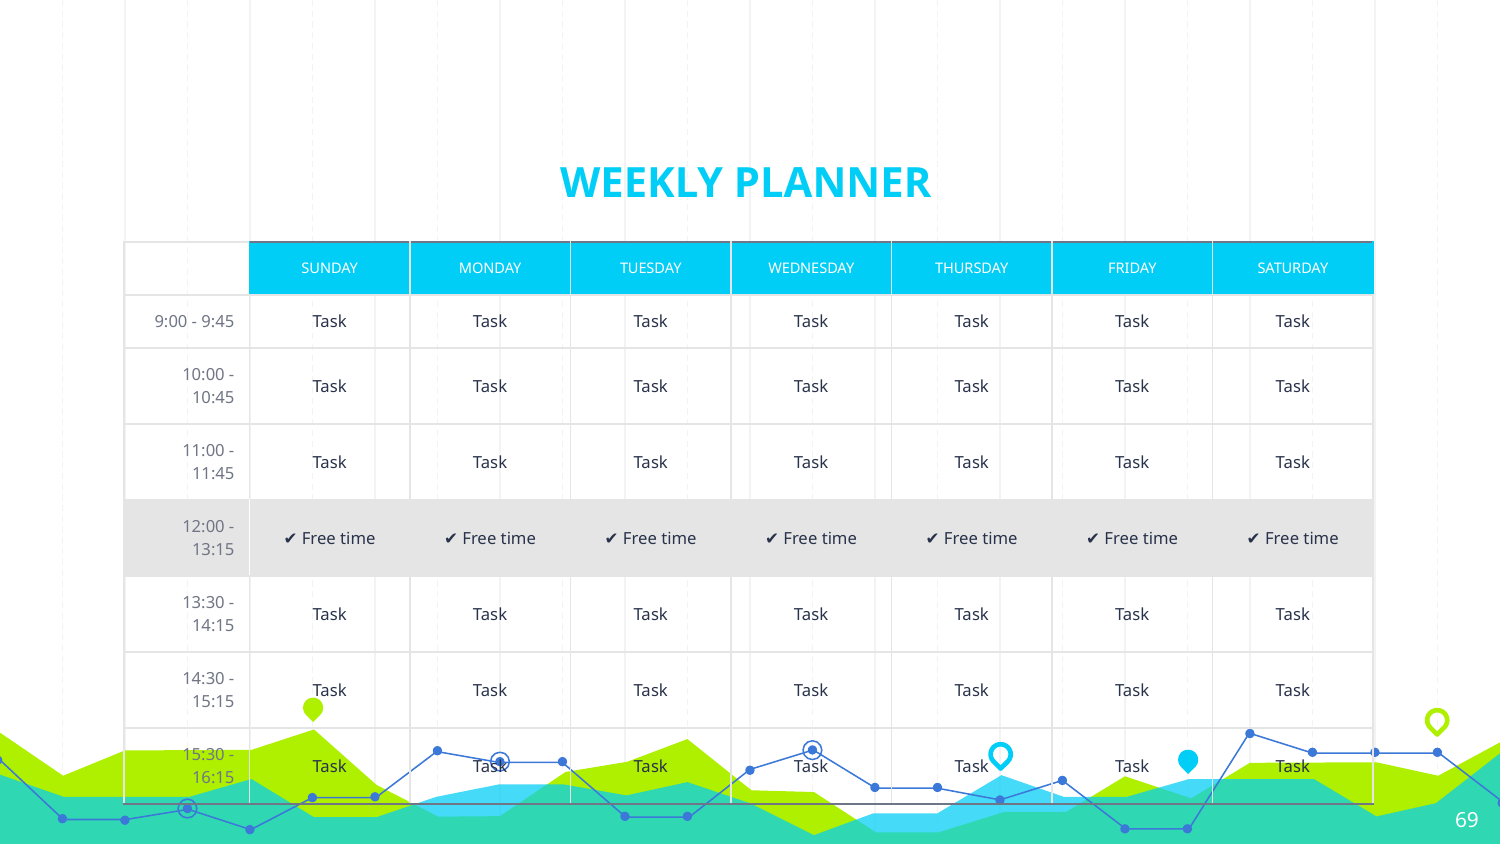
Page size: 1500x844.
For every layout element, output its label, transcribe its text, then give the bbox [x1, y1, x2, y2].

table_cell Task [892, 653, 1051, 727]
table_cell Task [250, 425, 409, 499]
table_cell Task [1213, 349, 1372, 423]
title WEEKLY PLANNER [171, 103, 1320, 222]
table_cell Task [250, 296, 409, 347]
table_header MONDAY [411, 243, 570, 294]
table_cell Task [250, 577, 409, 651]
table_cell Task [411, 653, 570, 727]
table_cell 15:30 - 16:15 [125, 729, 249, 803]
table_cell Task [571, 653, 730, 727]
table_header FRIDAY [1053, 243, 1212, 294]
table_cell Task [1213, 296, 1372, 347]
table_cell Task [732, 577, 891, 651]
table_cell Task [571, 425, 730, 499]
table_cell Task [1053, 296, 1212, 347]
table_cell 9:00 - 9:45 [125, 296, 249, 347]
table_header SATURDAY [1213, 243, 1372, 294]
table_cell Task [571, 296, 730, 347]
table_cell 11:00 - 11:45 [125, 425, 249, 499]
table_cell Task [411, 577, 570, 651]
table_cell Task [571, 577, 730, 651]
table_cell ✔ Free time [411, 501, 570, 575]
table_cell Task [892, 577, 1051, 651]
table_cell Task [250, 729, 409, 803]
table_cell 13:30 - 14:15 [125, 577, 249, 651]
table_cell ✔ Free time [250, 501, 409, 575]
table_cell Task [732, 653, 891, 727]
table_header THURSDAY [892, 243, 1051, 294]
table_cell Task [250, 653, 409, 727]
table_cell Task [1213, 425, 1372, 499]
table_cell Task [732, 296, 891, 347]
table_cell Task [1053, 653, 1212, 727]
table_cell Task [1053, 729, 1212, 803]
table_cell Task [411, 729, 570, 803]
table_cell ✔ Free time [892, 501, 1051, 575]
table_header TUESDAY [571, 243, 730, 294]
table_header SUNDAY [250, 243, 409, 294]
table_cell ✔ Free time [1053, 501, 1212, 575]
table_cell Task [411, 349, 570, 423]
table_cell 12:00 - 13:15 [125, 501, 249, 575]
table_cell Task [411, 296, 570, 347]
table_cell 14:30 - 15:15 [125, 653, 249, 727]
table_cell Task [571, 729, 730, 803]
slide_number 69 [1403, 791, 1494, 844]
table_header WEDNESDAY [732, 243, 891, 294]
table_cell ✔ Free time [732, 501, 891, 575]
table_cell Task [892, 349, 1051, 423]
table_cell Task [1053, 425, 1212, 499]
table_cell Task [571, 349, 730, 423]
table_cell Task [732, 425, 891, 499]
table_cell Task [1053, 577, 1212, 651]
table_cell 10:00 - 10:45 [125, 349, 249, 423]
table_cell Task [732, 349, 891, 423]
table_cell ✔ Free time [571, 501, 730, 575]
table_header [125, 243, 249, 294]
table_cell Task [732, 729, 891, 803]
table_cell ✔ Free time [1213, 501, 1372, 575]
table_cell Task [1053, 349, 1212, 423]
table_cell Task [892, 296, 1051, 347]
table_cell Task [411, 425, 570, 499]
table_cell Task [1213, 729, 1372, 803]
table_cell Task [1213, 653, 1372, 727]
table_cell Task [250, 349, 409, 423]
table_cell Task [892, 425, 1051, 499]
table_cell Task [1213, 577, 1372, 651]
table_cell Task [892, 729, 1051, 803]
